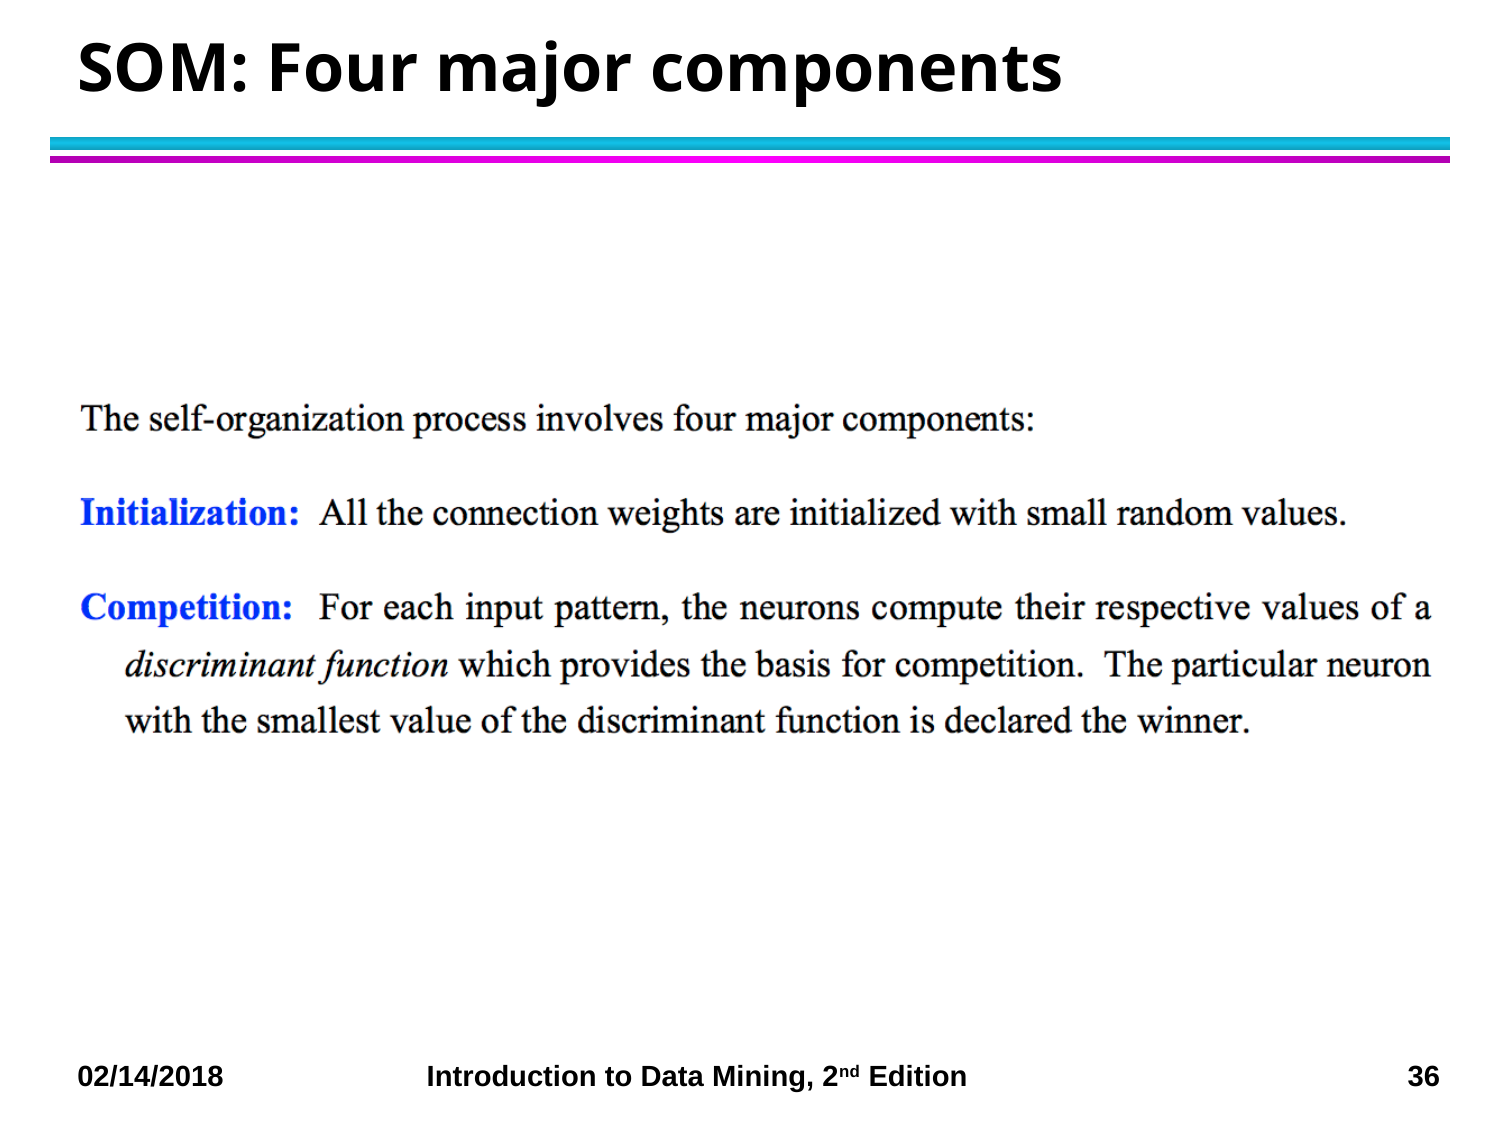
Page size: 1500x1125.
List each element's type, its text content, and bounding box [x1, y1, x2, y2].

picture [61, 397, 1466, 773]
title SOM: Four major components [62, 24, 1421, 113]
